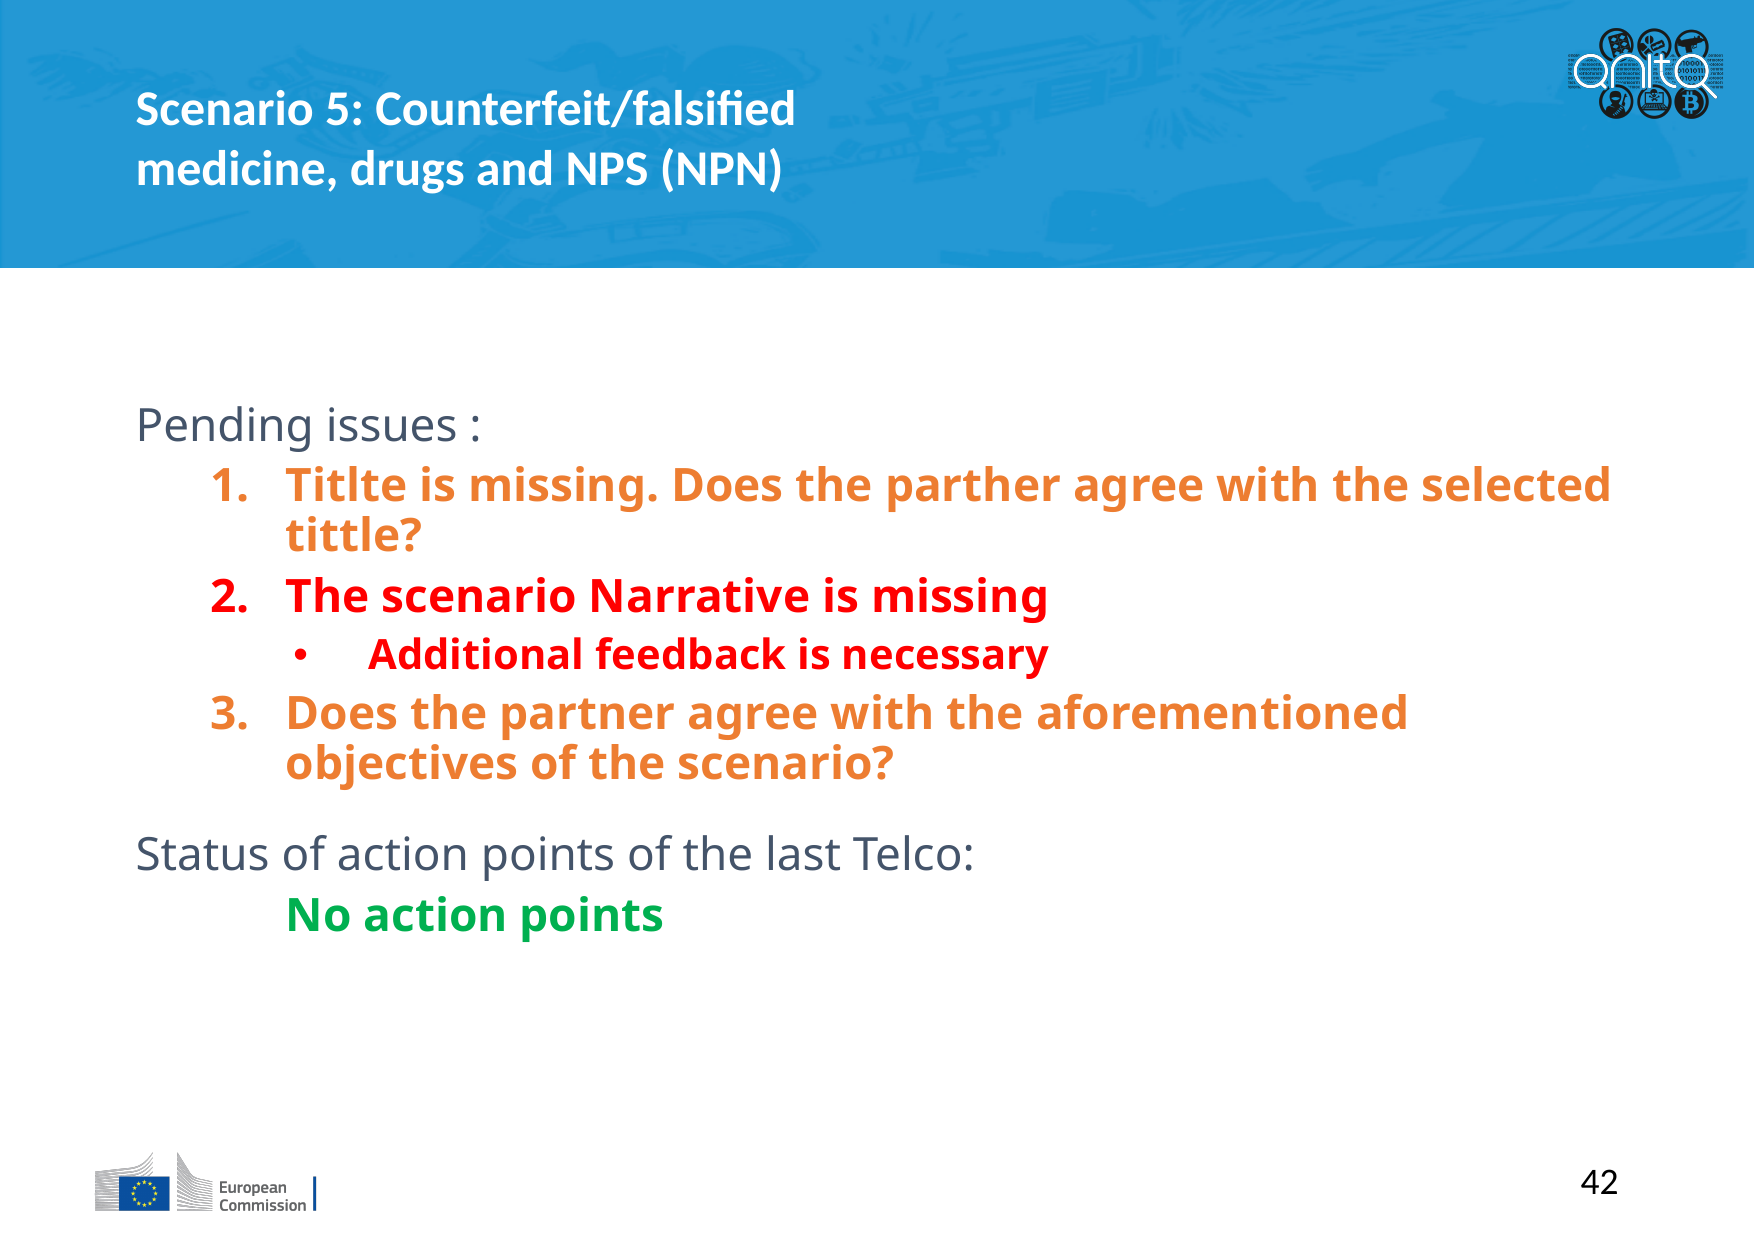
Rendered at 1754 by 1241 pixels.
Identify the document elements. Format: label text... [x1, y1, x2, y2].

list Scenario 5: Counterfeit/falsified medicine, drugs and NPS (NPN) [120, 68, 869, 244]
picture [87, 1145, 323, 1216]
list Pending issues : Titlte is missing. Does the parther agree with the selected tittle? The scenario Narrative is missing Additional feedback is necessary Does the partner agree with the aforementioned objectives of the scenario? Status of action points of the last Telco: No action points [120, 388, 1634, 1117]
slide_number 42 [1238, 1149, 1634, 1216]
picture [0, 0, 1754, 268]
